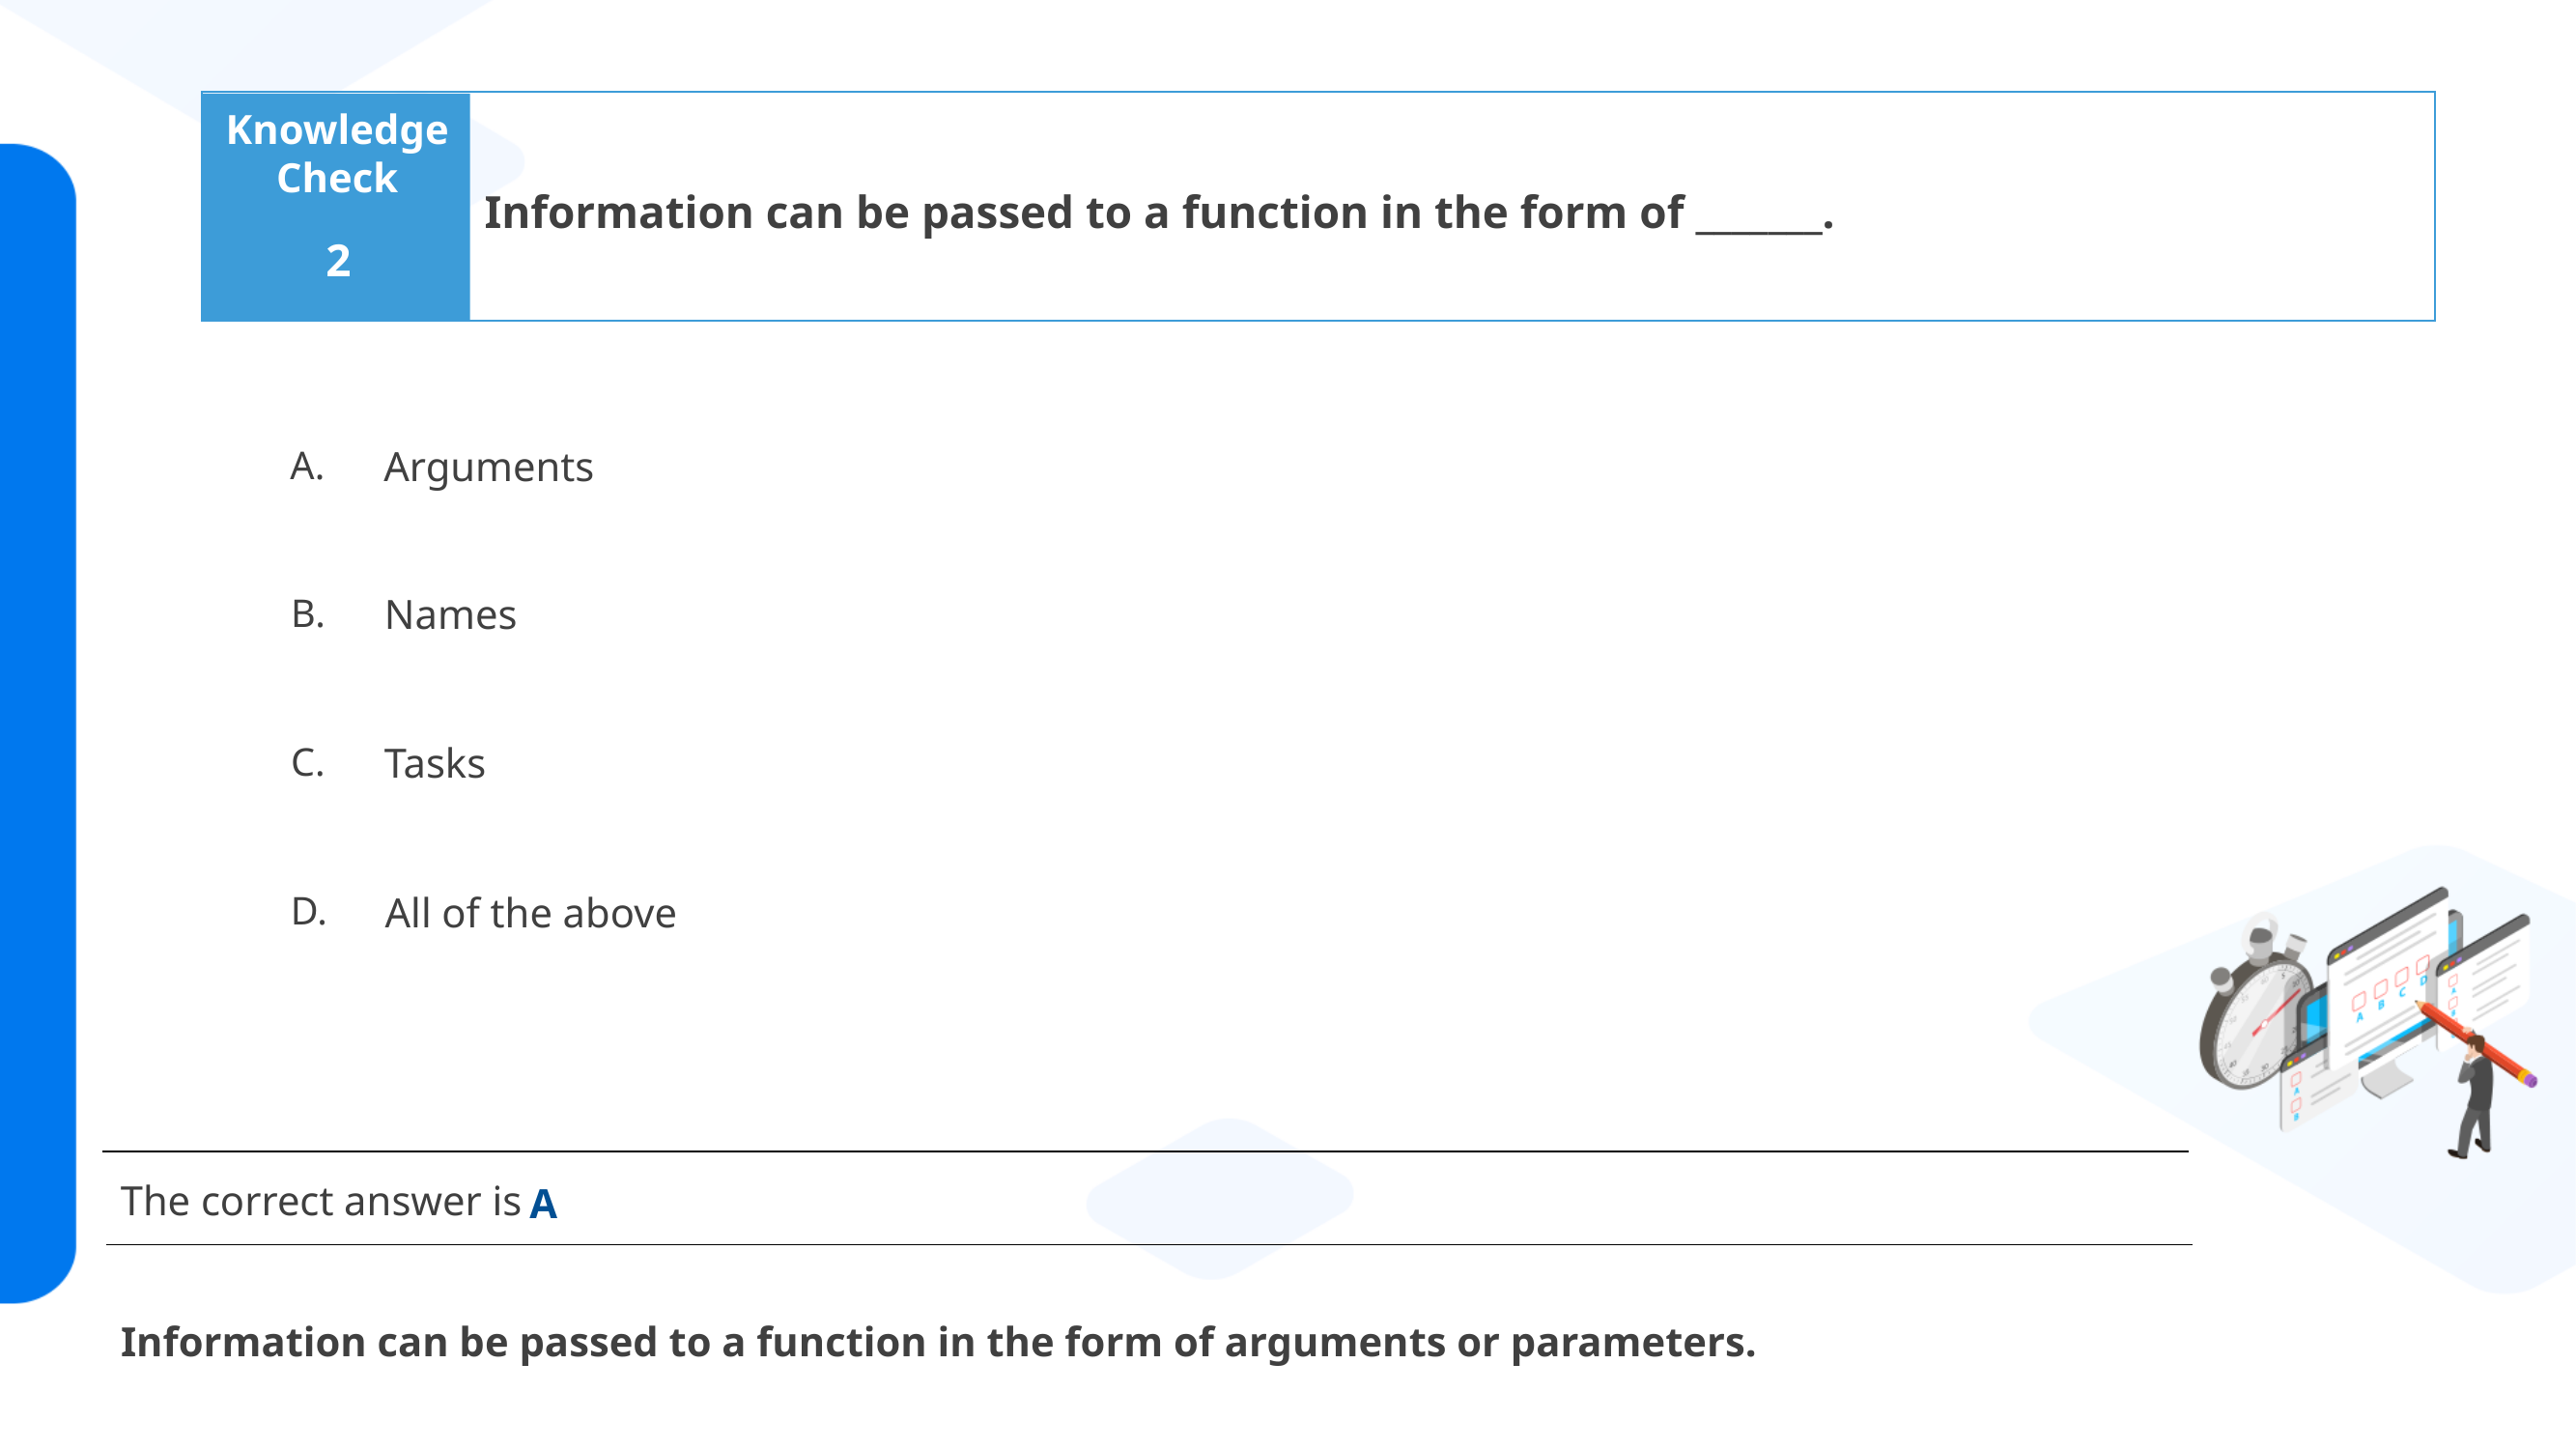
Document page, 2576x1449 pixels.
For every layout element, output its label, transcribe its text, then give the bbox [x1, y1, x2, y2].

list Arguments​ [369, 427, 2152, 560]
list A [515, 1152, 1915, 1246]
list 2 [247, 189, 430, 321]
list Information can be passed to a function in the form of _______.​ [469, 93, 2437, 322]
list Names [369, 575, 2153, 708]
picture [0, 0, 2576, 1449]
list Information can be passed to a function in the form of arguments or parameters.​ [105, 1257, 2182, 1417]
list Tasks [369, 724, 2153, 857]
list All of the above​ [370, 873, 2154, 1007]
